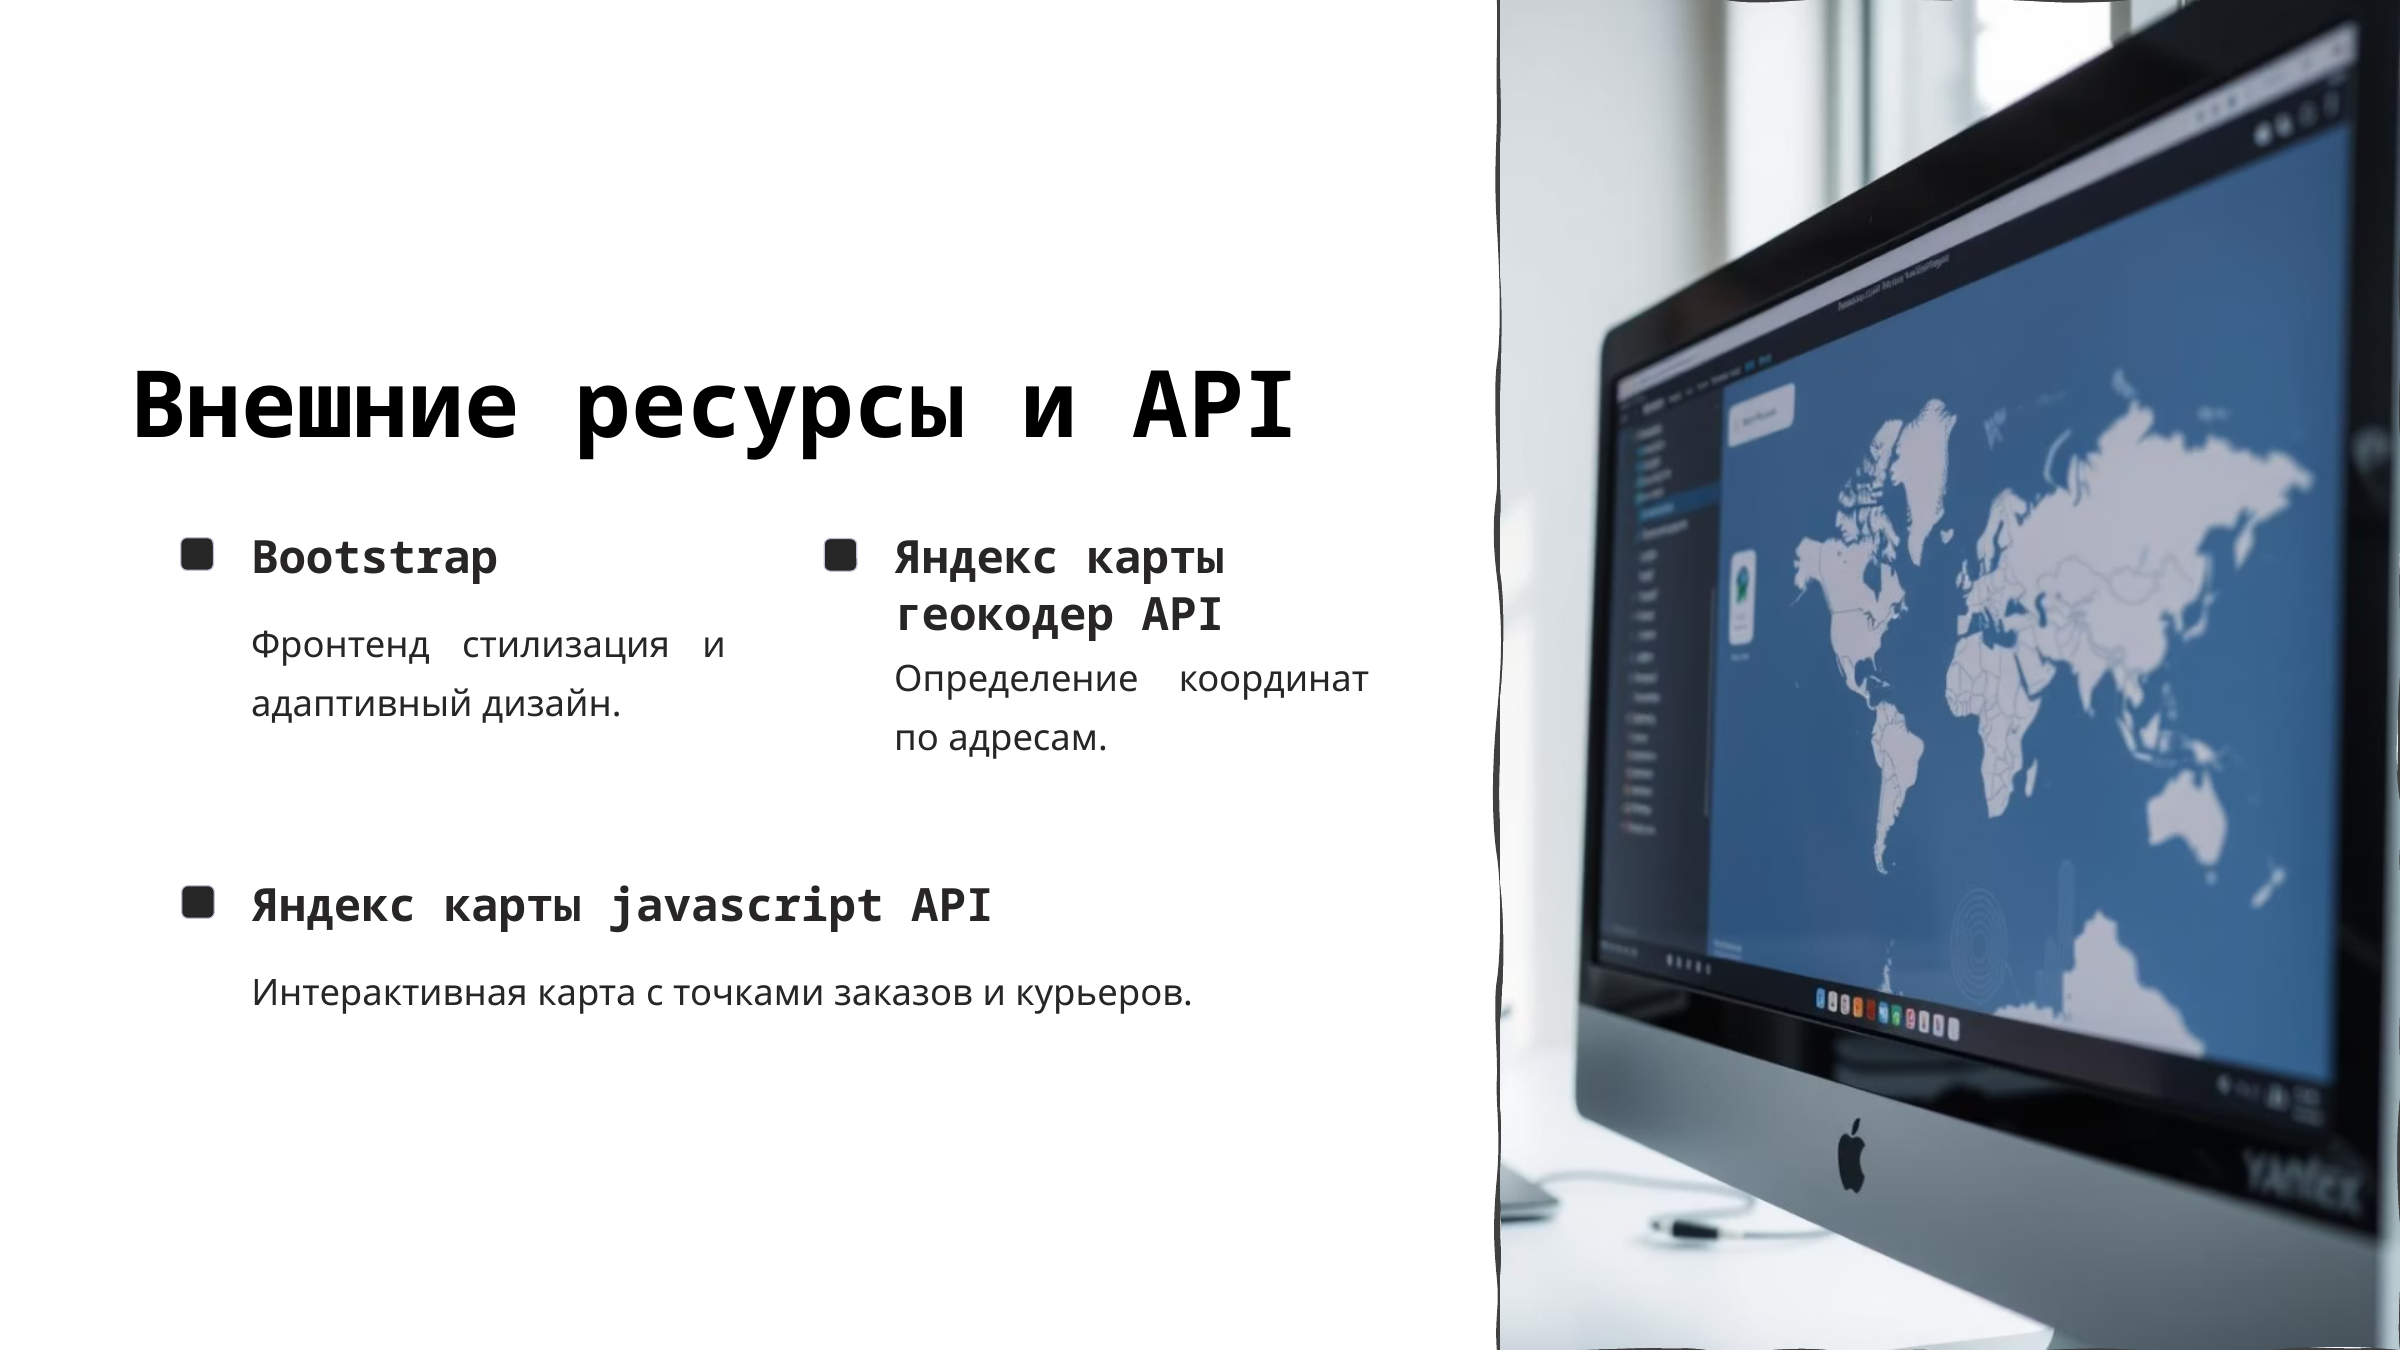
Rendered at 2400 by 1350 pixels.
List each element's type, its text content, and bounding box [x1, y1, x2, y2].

text_box Яндекс карты javascript API [251, 872, 902, 932]
text_box Внешние ресурсы и API [130, 340, 1248, 457]
text_box Интерактивная карта с точками заказов и курьеров. [251, 953, 1103, 1013]
picture [1499, 0, 2400, 1350]
text_box Bootstrap [251, 524, 717, 583]
text_box [181, 885, 215, 919]
text_box Яндекс карты геокодер API [894, 524, 1248, 639]
text_box Определение координат по адресам. [894, 639, 1370, 759]
text_box Фронтенд стилизация и адаптивный дизайн. [251, 605, 727, 725]
text_box [824, 538, 857, 572]
text_box [180, 537, 214, 571]
